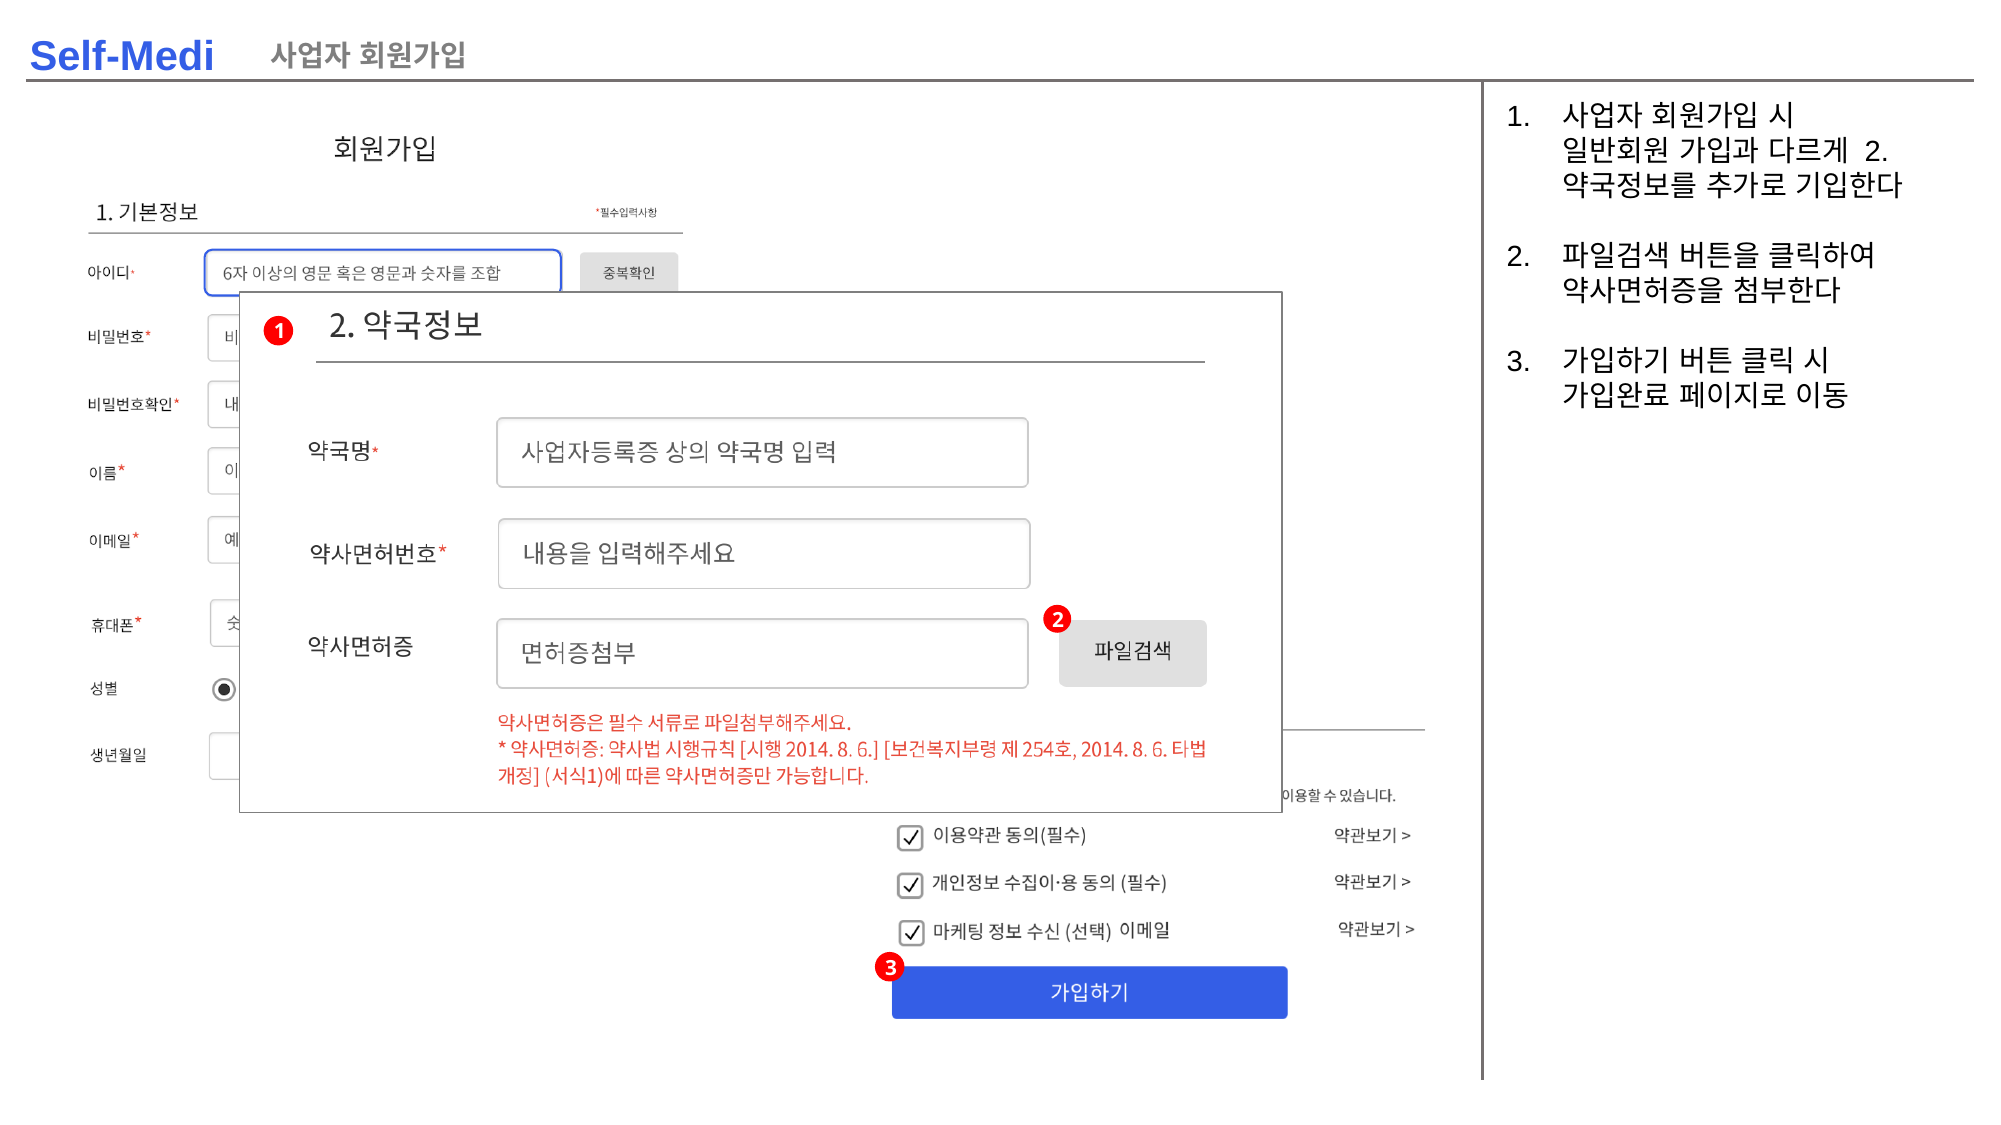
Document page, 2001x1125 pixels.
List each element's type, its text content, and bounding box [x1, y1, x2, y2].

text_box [239, 292, 1465, 1045]
text_box 사업자 회원가입 시 일반회원 가입과 다르게 2. 약국정보를 추가로 기입한다 파일검색 버튼을 클릭하여 약사면허증을 첨부한다 가입하기 버튼 클릭 시 가입완료 페이지로 이동 [1491, 89, 1989, 420]
text_box 사업자 회원가입 [255, 30, 739, 81]
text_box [29, 120, 729, 795]
